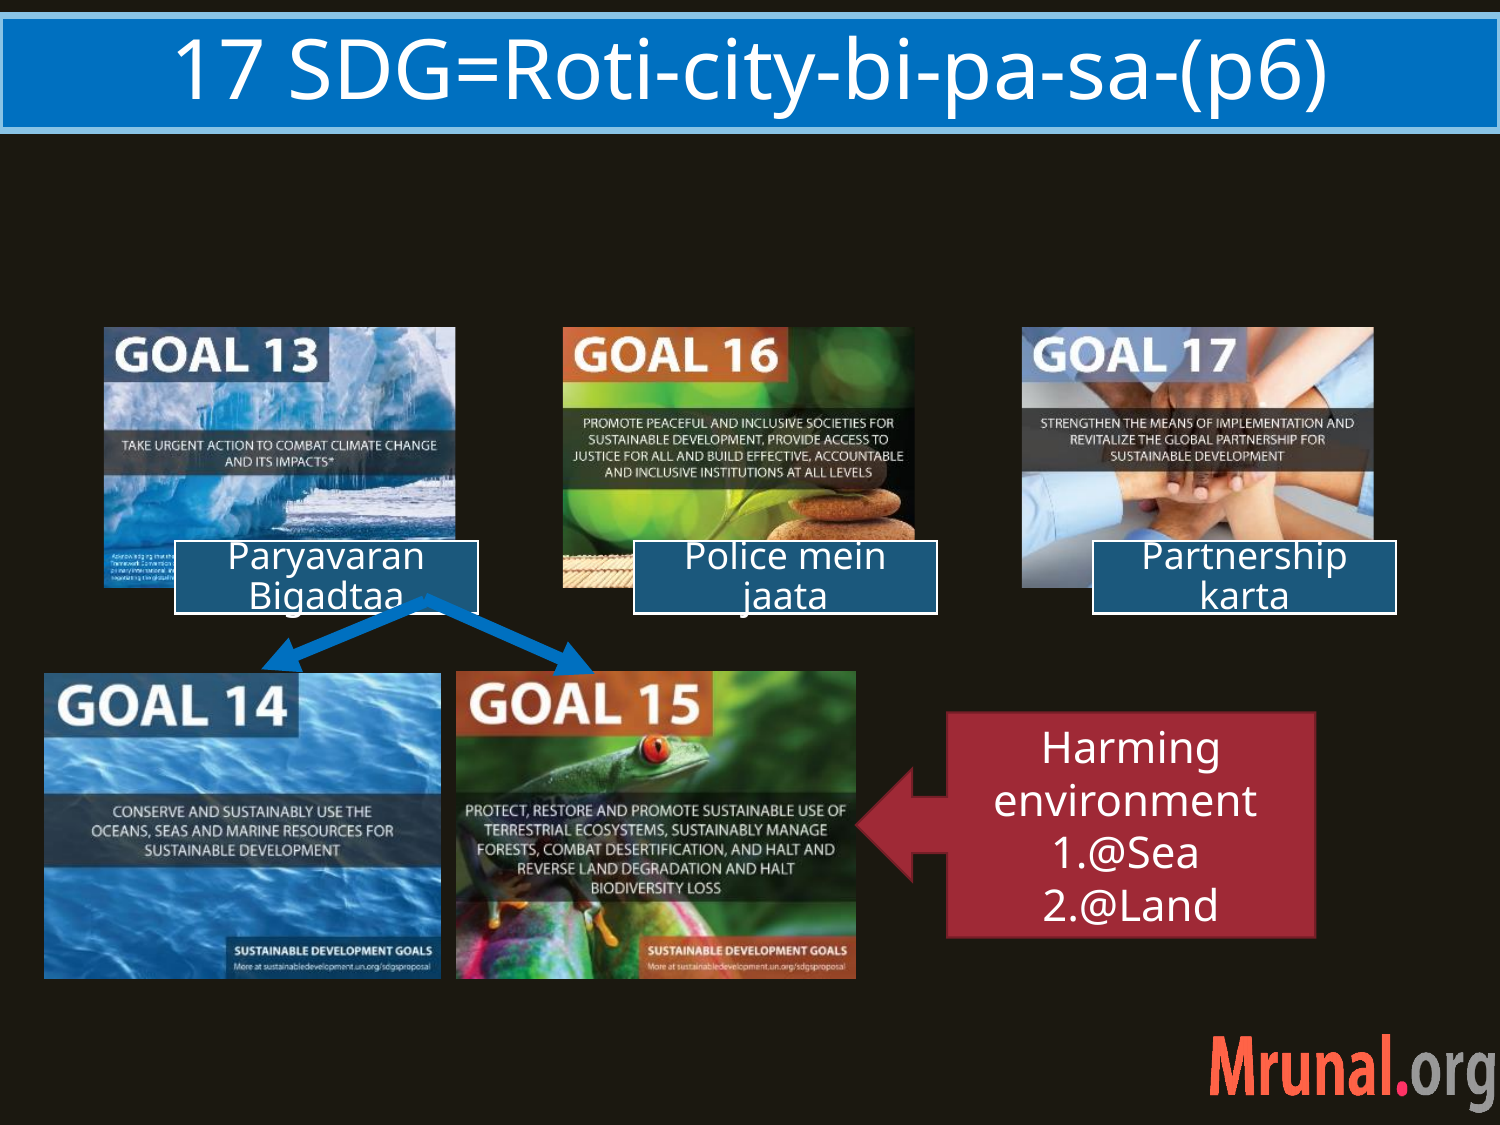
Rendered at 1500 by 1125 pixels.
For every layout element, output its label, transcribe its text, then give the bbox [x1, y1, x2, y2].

title 17 SDG=Roti-city-bi-pa-sa-(p6) [0, 12, 1500, 134]
picture [1206, 1021, 1497, 1119]
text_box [261, 601, 425, 670]
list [103, 253, 1397, 689]
text_box Harming environment 1.@Sea 2.@Land [856, 711, 1317, 939]
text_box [424, 598, 595, 674]
picture [456, 671, 856, 979]
picture [44, 673, 441, 979]
